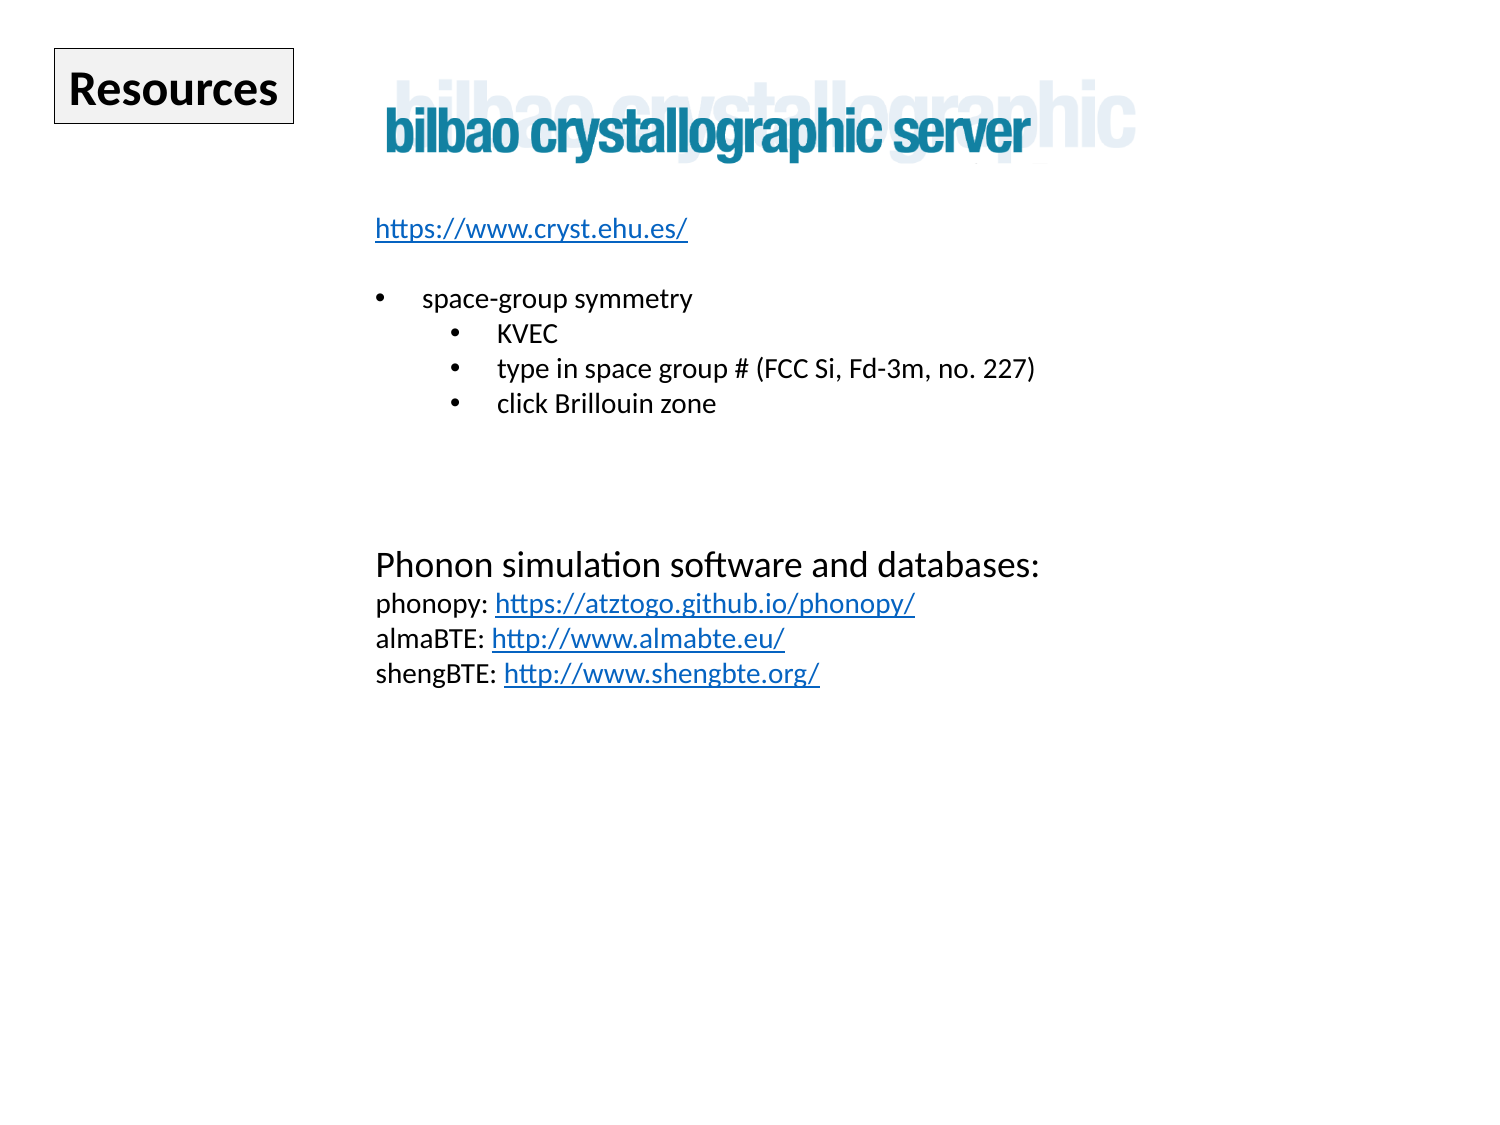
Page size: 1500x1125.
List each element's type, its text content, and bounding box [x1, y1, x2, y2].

text_box Phonon simulation software and databases: phonopy: https://atztogo.github.io/phonopy/ almaBTE: http://www.almabte.eu/ shengBTE: http://www.shengbte.org/ [360, 532, 1057, 732]
text_box Resources [54, 48, 294, 124]
picture [357, 59, 1177, 189]
text_box https://www.cryst.ehu.es/ space-group symmetry KVEC type in space group # (FCC Si, Fd-3m, no. 227) click Brillouin zone [360, 202, 1052, 427]
